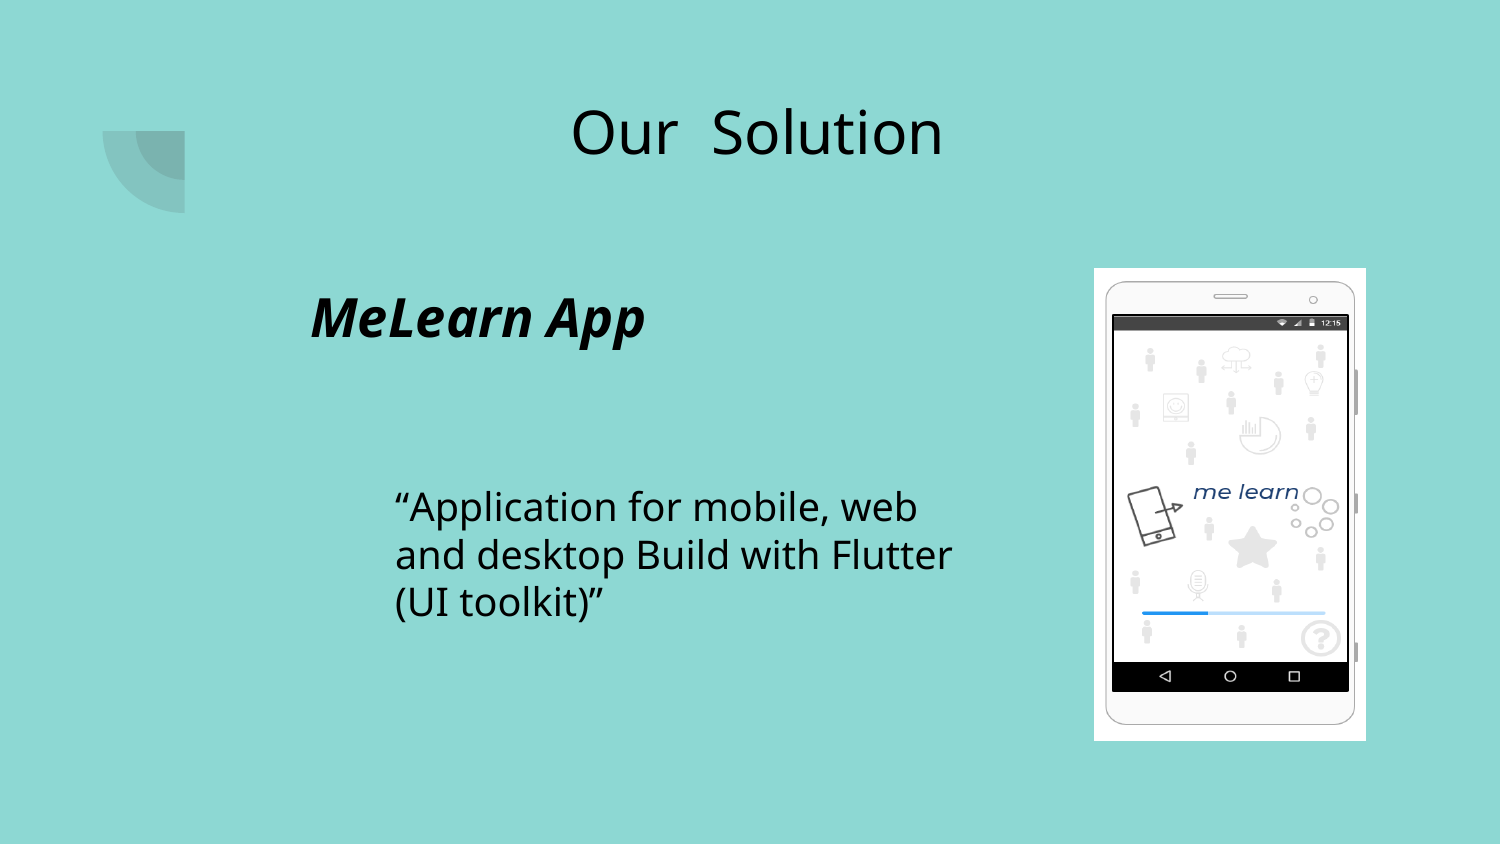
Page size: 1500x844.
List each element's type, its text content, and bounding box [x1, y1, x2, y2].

text_box Our Solution [503, 79, 996, 182]
text_box MeLearn App [239, 268, 732, 363]
picture [1093, 267, 1367, 741]
text_box “Application for mobile, web and desktop Build with Flutter (UI toolkit)” [380, 467, 1001, 640]
